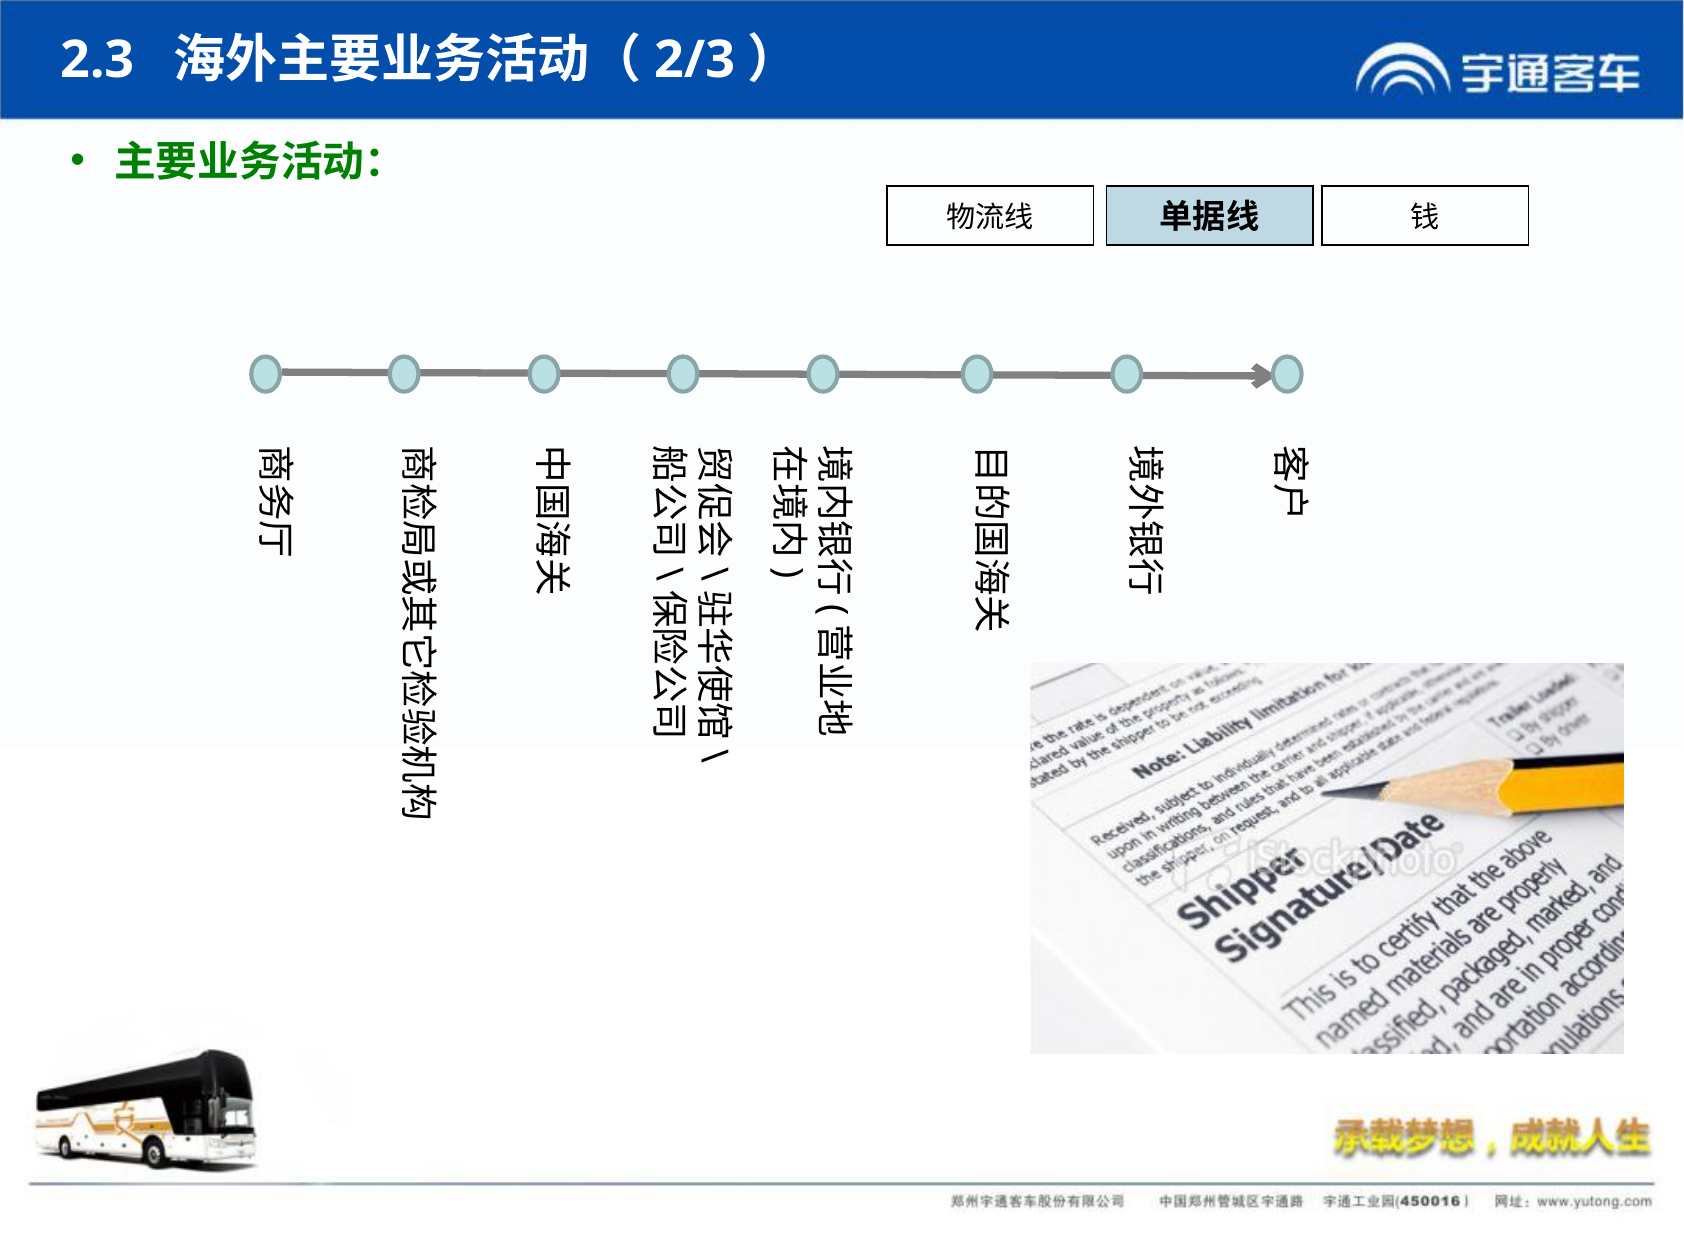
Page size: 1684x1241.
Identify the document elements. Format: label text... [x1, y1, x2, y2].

text_box 境外银行 [1102, 430, 1178, 661]
text_box 钱 [1321, 185, 1529, 246]
text_box 中国海关 [508, 430, 585, 786]
text_box 单据线 [1106, 185, 1313, 246]
text_box [1271, 354, 1304, 394]
text_box 客户 [1246, 430, 1323, 661]
text_box [389, 384, 419, 394]
text_box 2.3 海外主要业务活动（2/3） [45, 18, 1682, 117]
text_box [806, 354, 840, 370]
text_box [1112, 384, 1141, 394]
text_box 贸促会\驻华使馆\船公司\保险公司 [625, 430, 747, 786]
text_box 物流线 [887, 185, 1094, 246]
text_box [961, 354, 994, 370]
text_box [249, 354, 282, 394]
picture [0, 0, 1684, 1241]
text_box [668, 384, 698, 394]
text_box 商检局或其它检验机构 [374, 430, 451, 859]
text_box [962, 384, 992, 394]
text_box [1110, 354, 1143, 370]
text_box [388, 354, 421, 370]
text_box [529, 384, 559, 394]
text_box 目的国海关 [947, 430, 1024, 786]
text_box [667, 354, 700, 370]
text_box [808, 384, 838, 394]
text_box 商务厅 [231, 430, 308, 786]
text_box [281, 371, 1277, 377]
text_box 主要业务活动： [55, 127, 1589, 216]
text_box [527, 354, 561, 370]
text_box 境内银行(营业地在境内) [790, 430, 867, 786]
